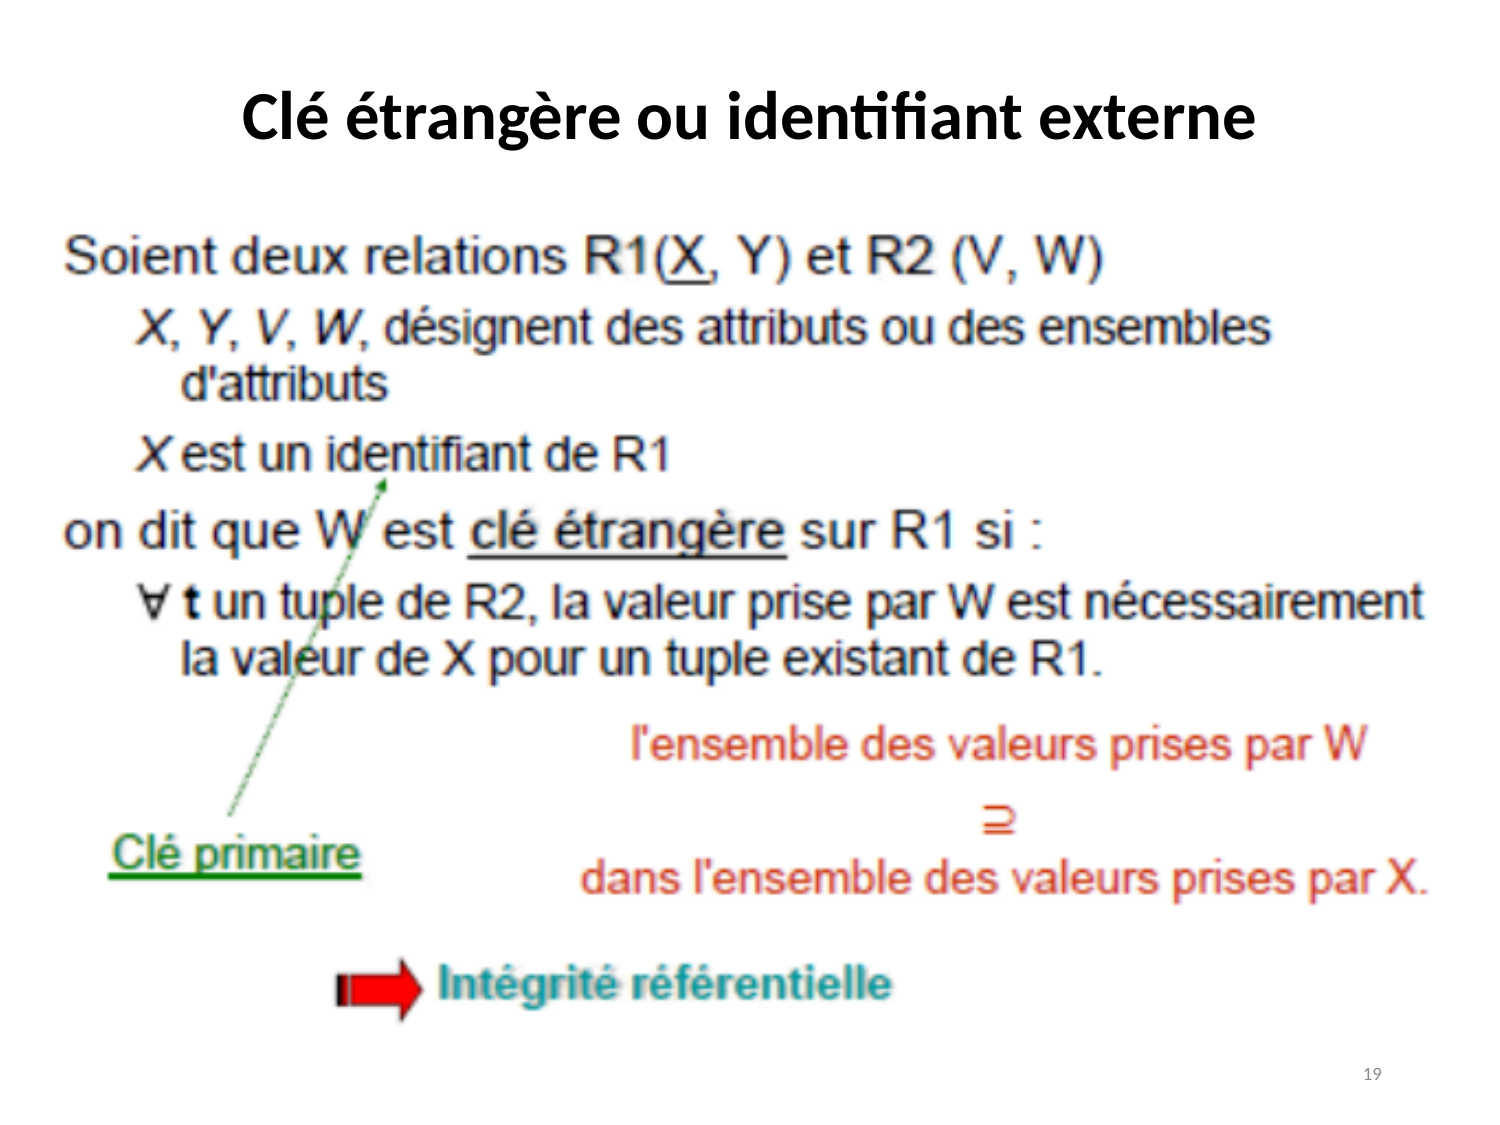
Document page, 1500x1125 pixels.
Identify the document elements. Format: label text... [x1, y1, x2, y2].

title Clé étrangère ou identifiant externe [103, 59, 1397, 175]
text_box 19 [1059, 1068, 1397, 1103]
picture [1, 200, 1500, 1062]
